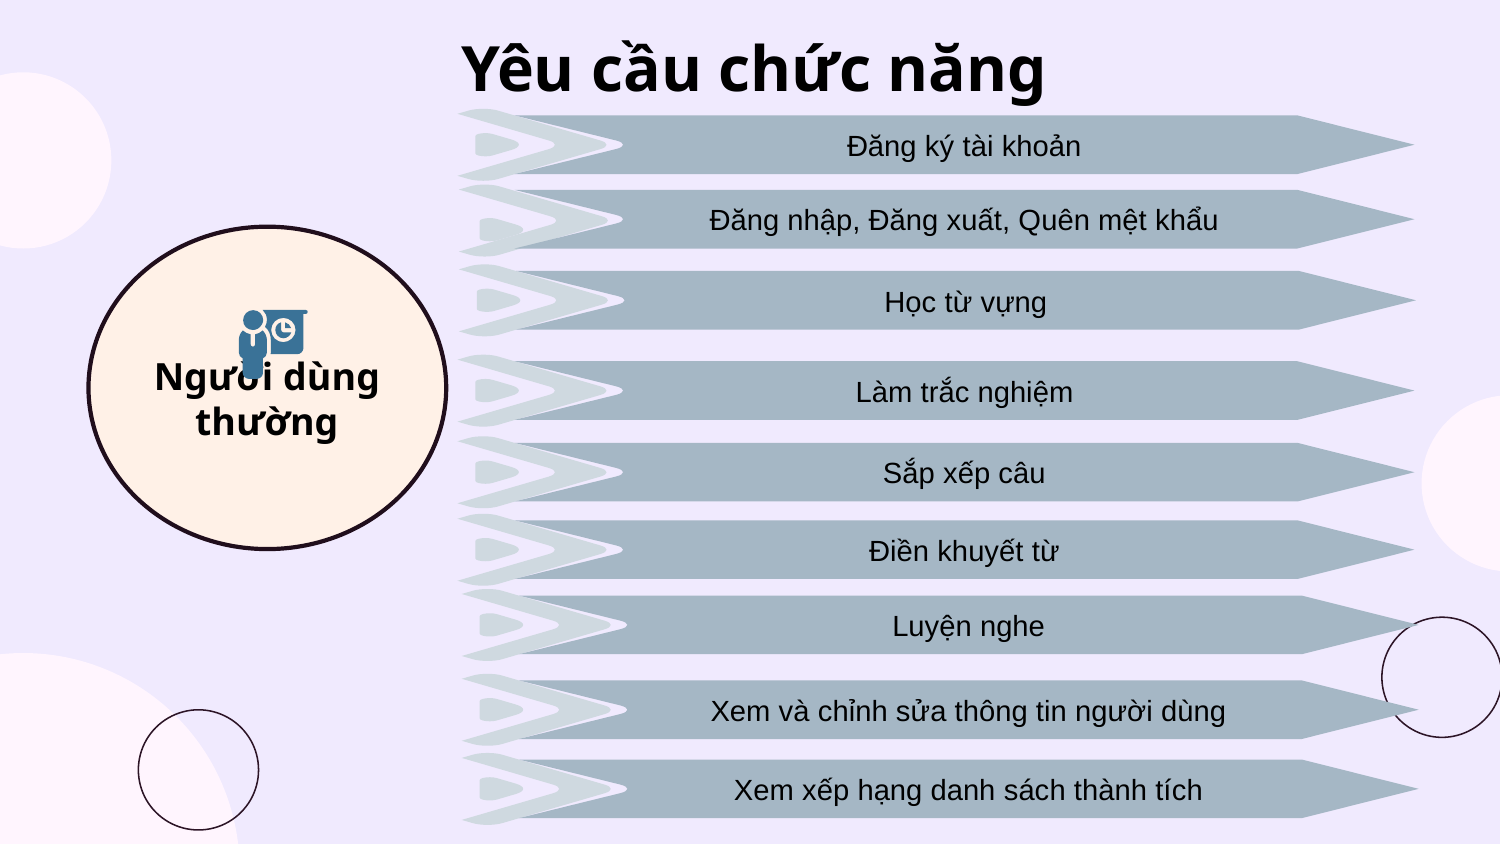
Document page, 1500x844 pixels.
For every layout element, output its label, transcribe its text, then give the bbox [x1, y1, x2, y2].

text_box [457, 108, 1415, 182]
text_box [458, 187, 1415, 257]
text_box [138, 709, 259, 830]
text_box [238, 309, 309, 379]
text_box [457, 354, 1415, 427]
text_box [458, 264, 1417, 337]
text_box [461, 754, 1419, 826]
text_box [461, 673, 1419, 747]
subtitle Người dùng thường [88, 373, 446, 458]
title Yêu cầu chức năng [122, 13, 1386, 108]
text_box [457, 516, 1415, 586]
text_box [86, 224, 449, 414]
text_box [461, 588, 1419, 662]
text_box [457, 436, 1415, 509]
text_box [103, 458, 431, 552]
text_box [0, 653, 238, 844]
